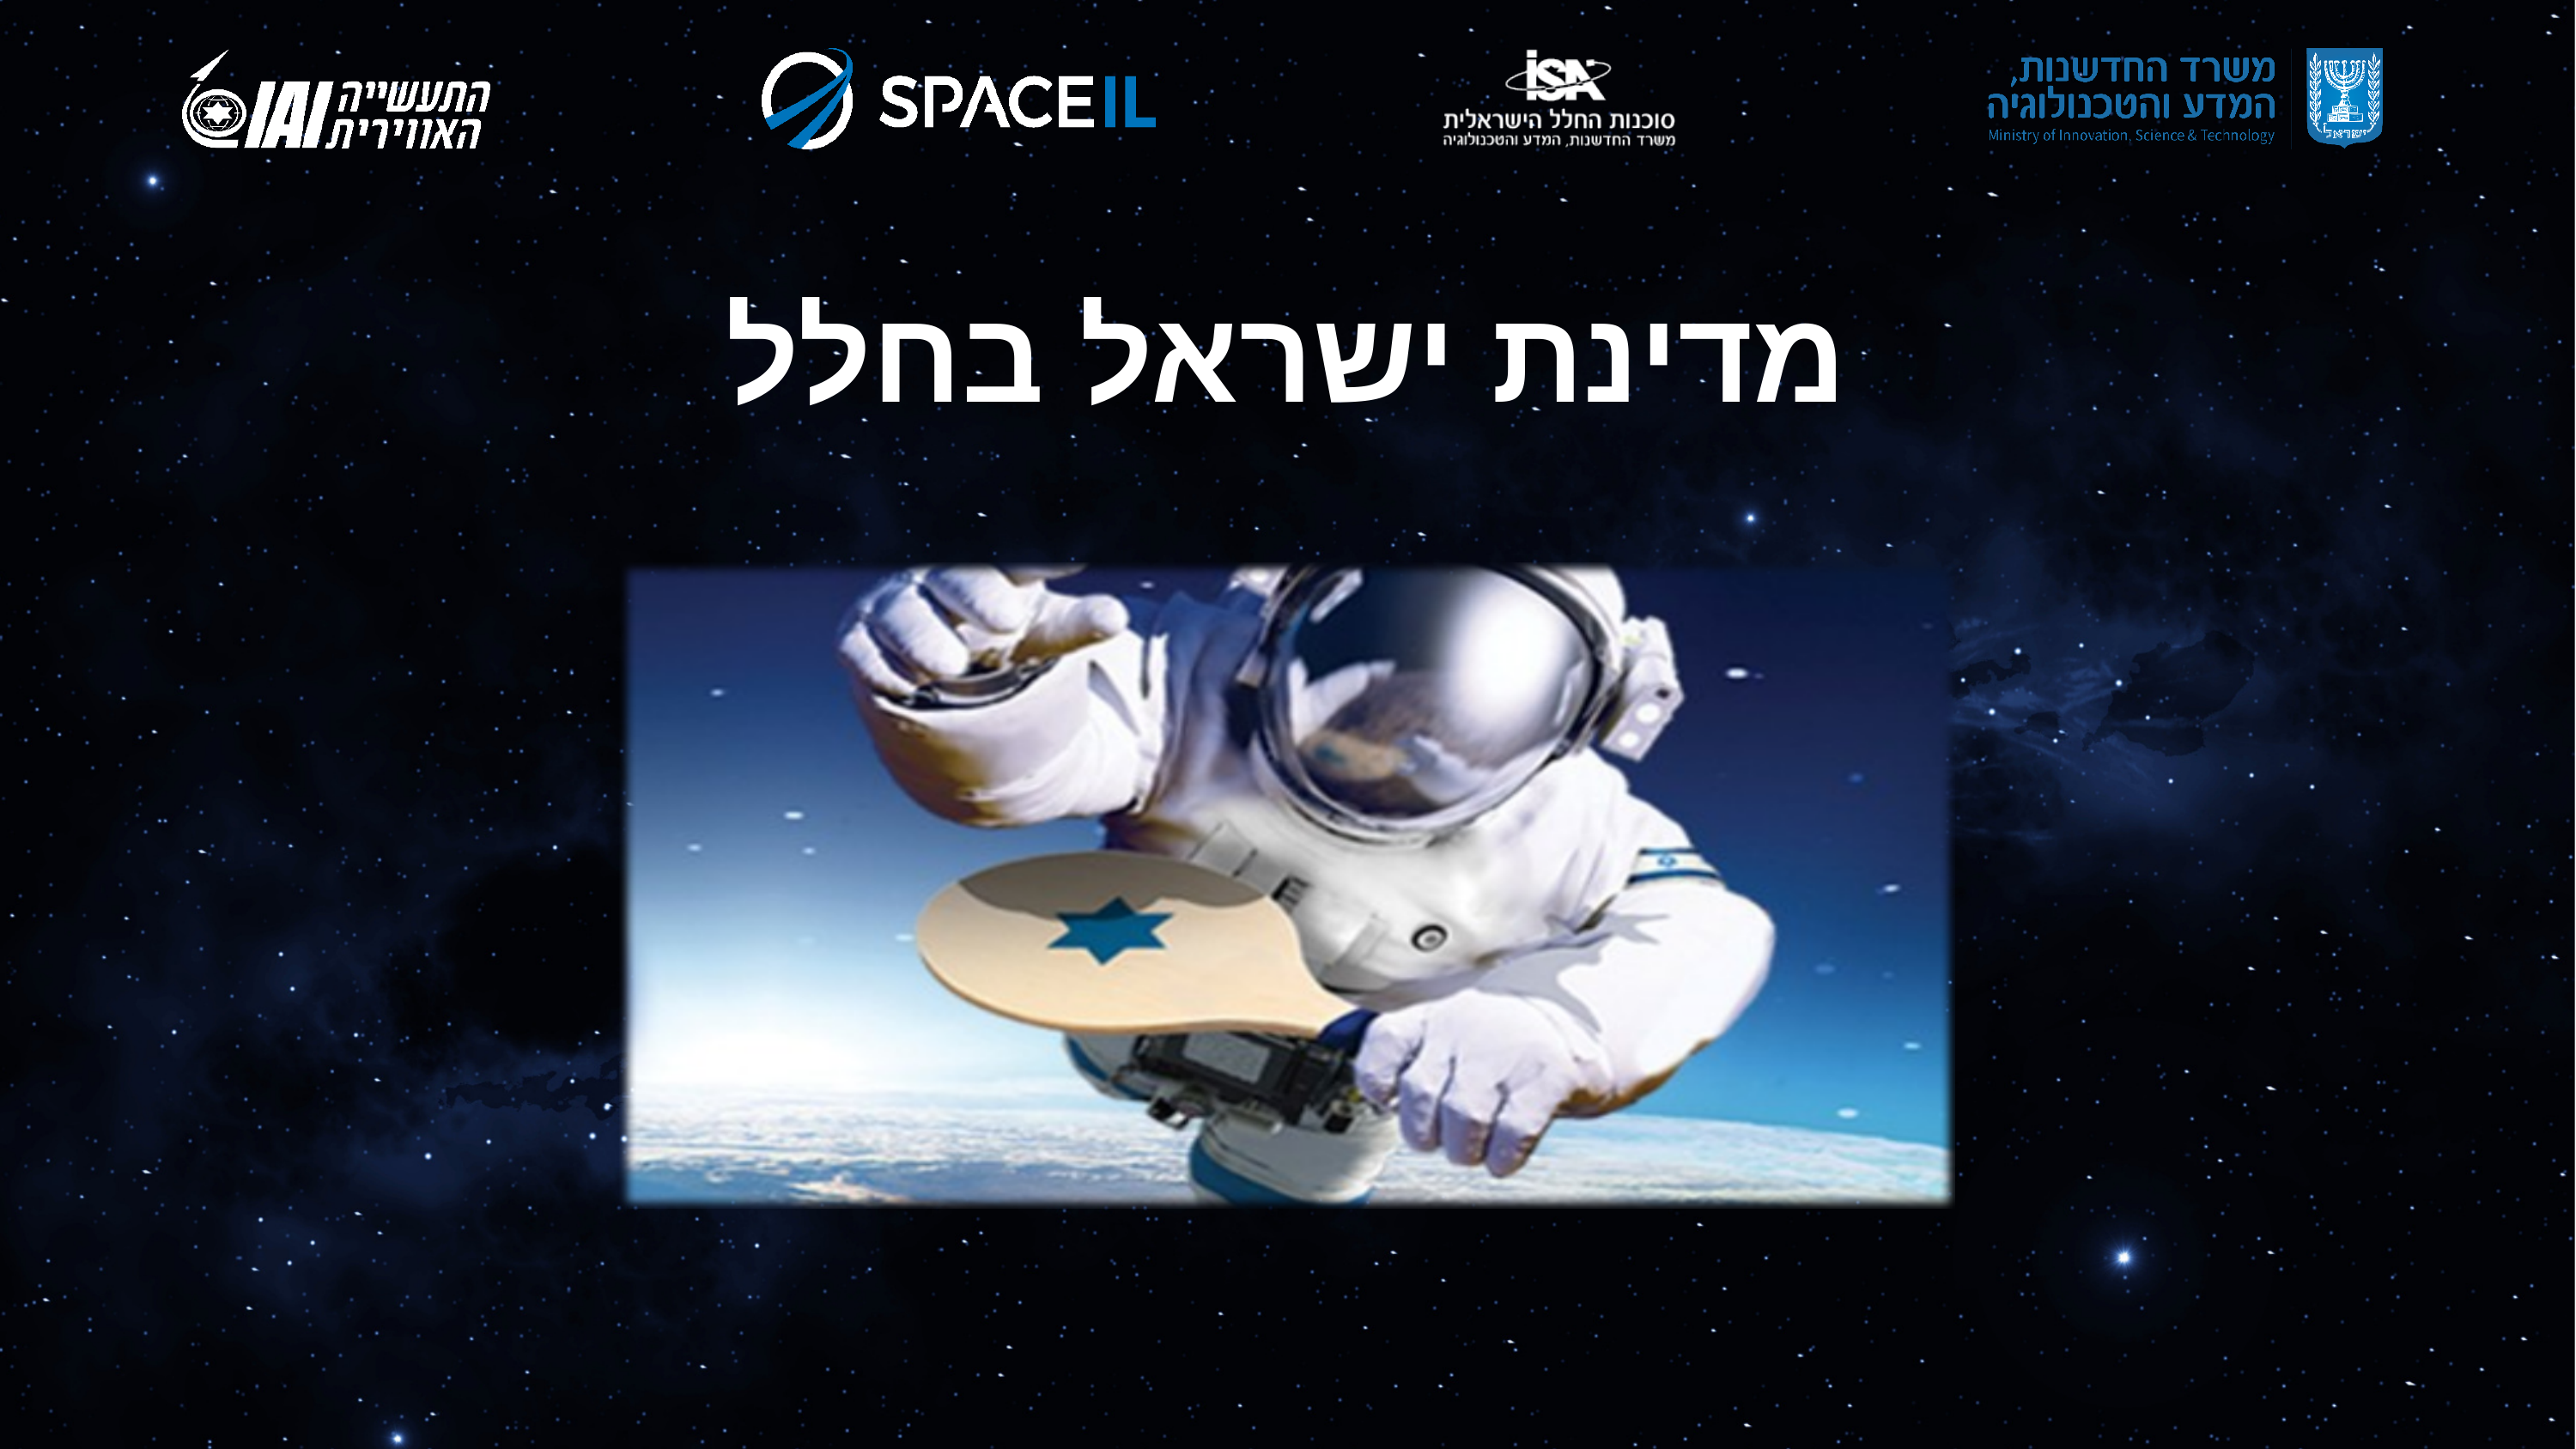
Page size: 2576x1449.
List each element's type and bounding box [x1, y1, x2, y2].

picture [0, 0, 2575, 1449]
text_box [182, 38, 2384, 160]
